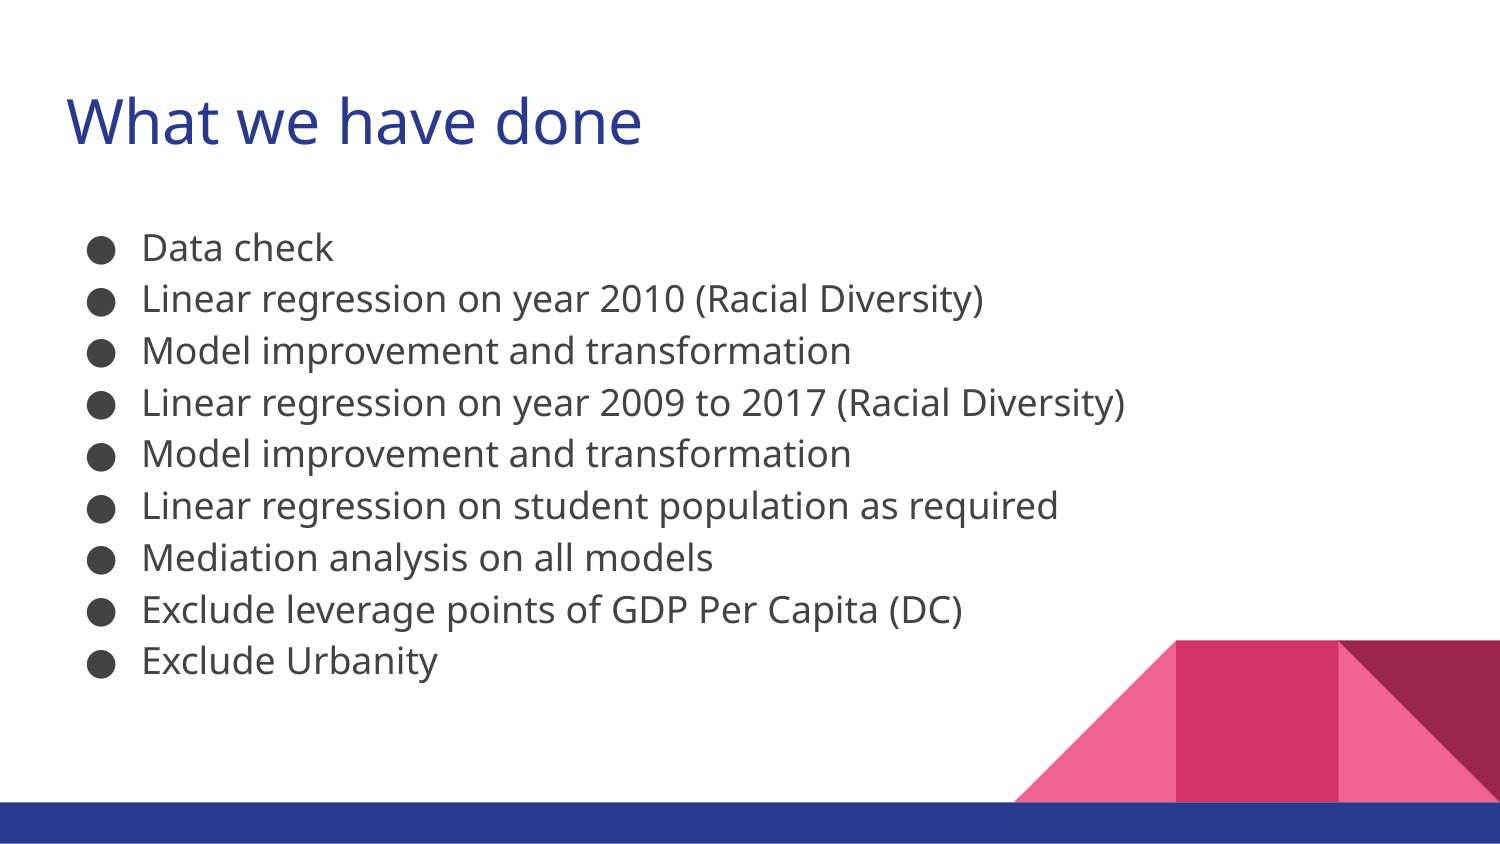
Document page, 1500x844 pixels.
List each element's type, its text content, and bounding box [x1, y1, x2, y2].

list Data check Linear regression on year 2010 (Racial Diversity) Model improvement and transformation Linear regression on year 2009 to 2017 (Racial Diversity) Model improvement and transformation Linear regression on student population as required Mediation analysis on all models Exclude leverage points of GDP Per Capita (DC) Exclude Urbanity [51, 201, 1449, 750]
title What we have done [51, 67, 1449, 167]
